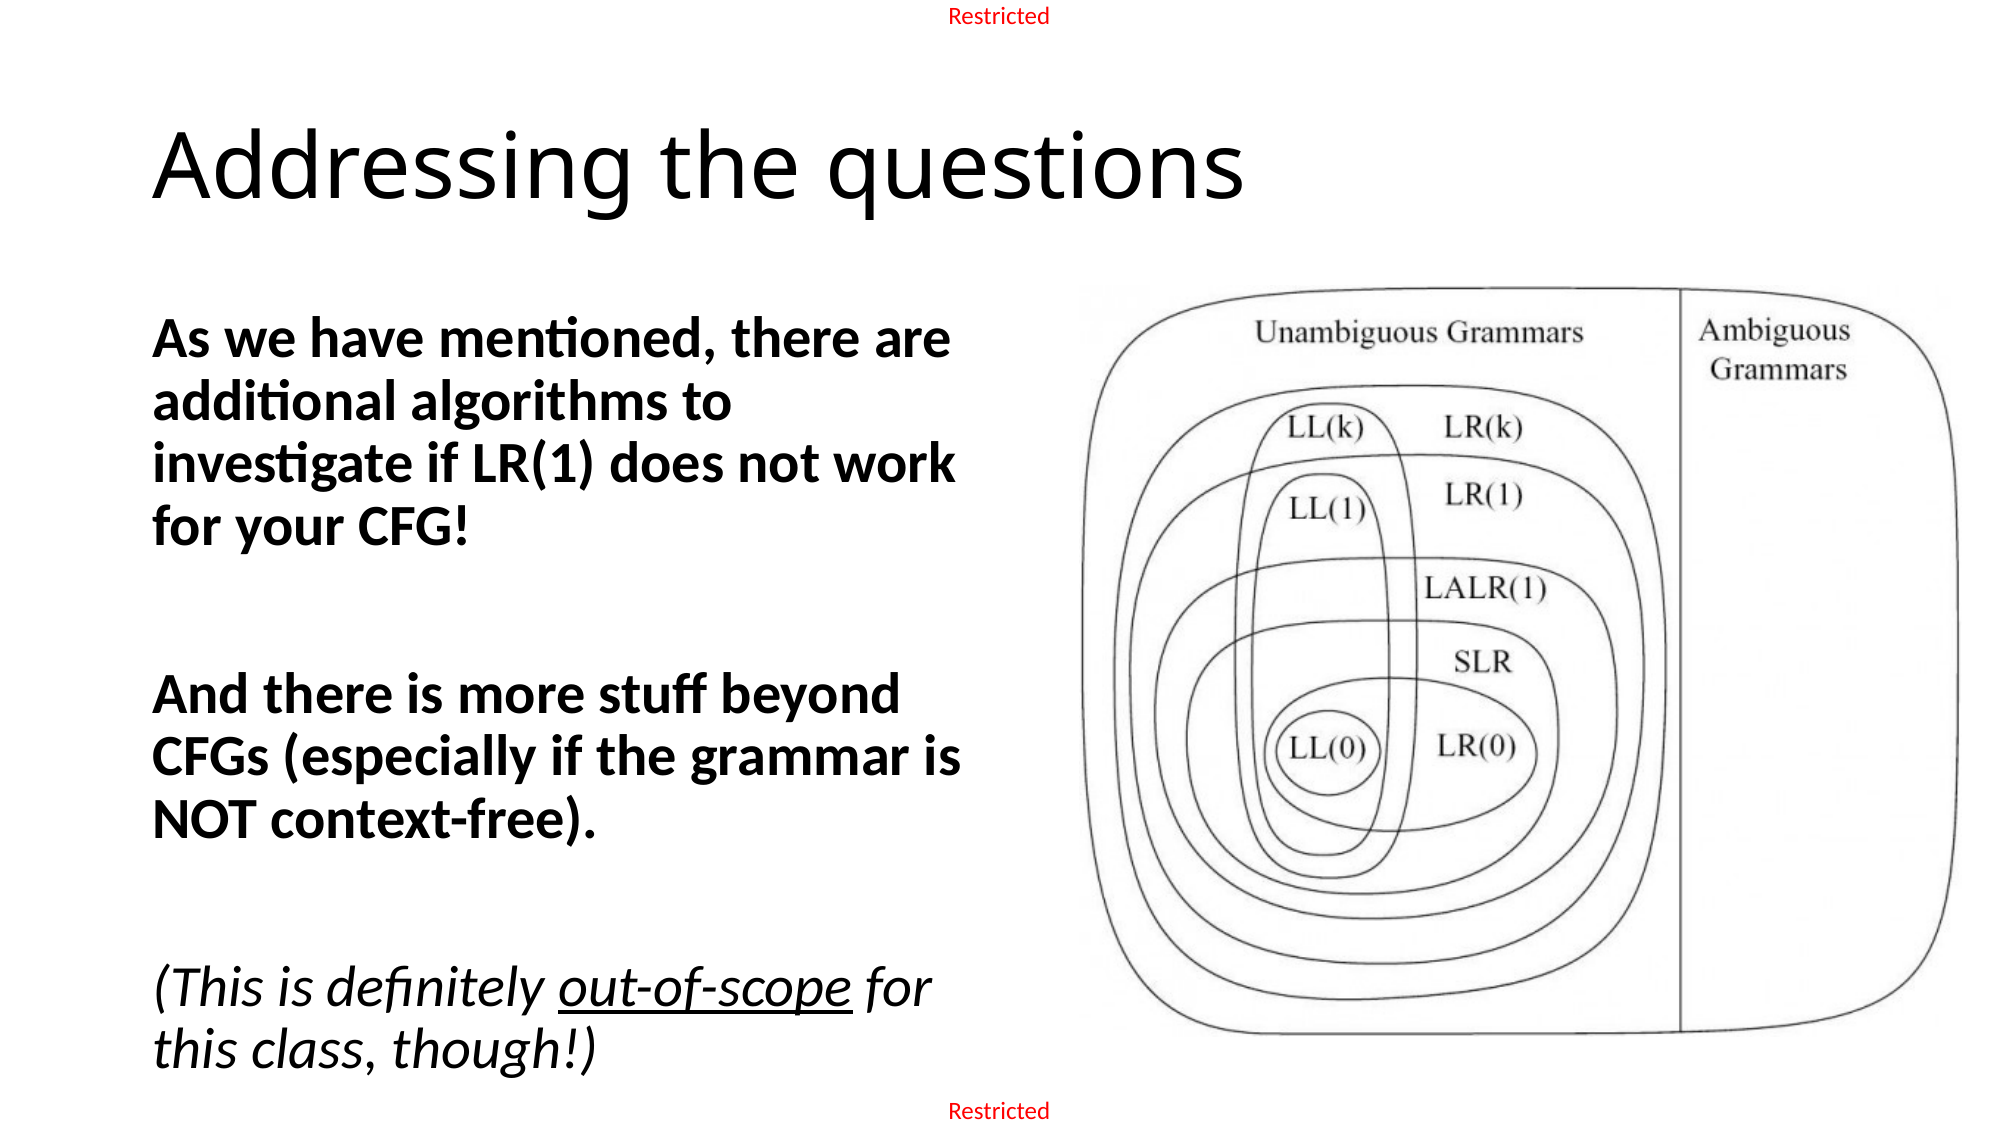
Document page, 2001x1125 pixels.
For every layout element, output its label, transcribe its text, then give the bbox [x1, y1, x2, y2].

list As we have mentioned, there are additional algorithms to investigate if LR(1) does not work for your CFG! And there is more stuff beyond CFGs (especially if the grammar is NOT context-free). (This is definitely out-of-scope for this class, though!) [137, 299, 988, 1125]
title Addressing the questions [137, 59, 1863, 278]
picture [1078, 285, 1962, 1037]
